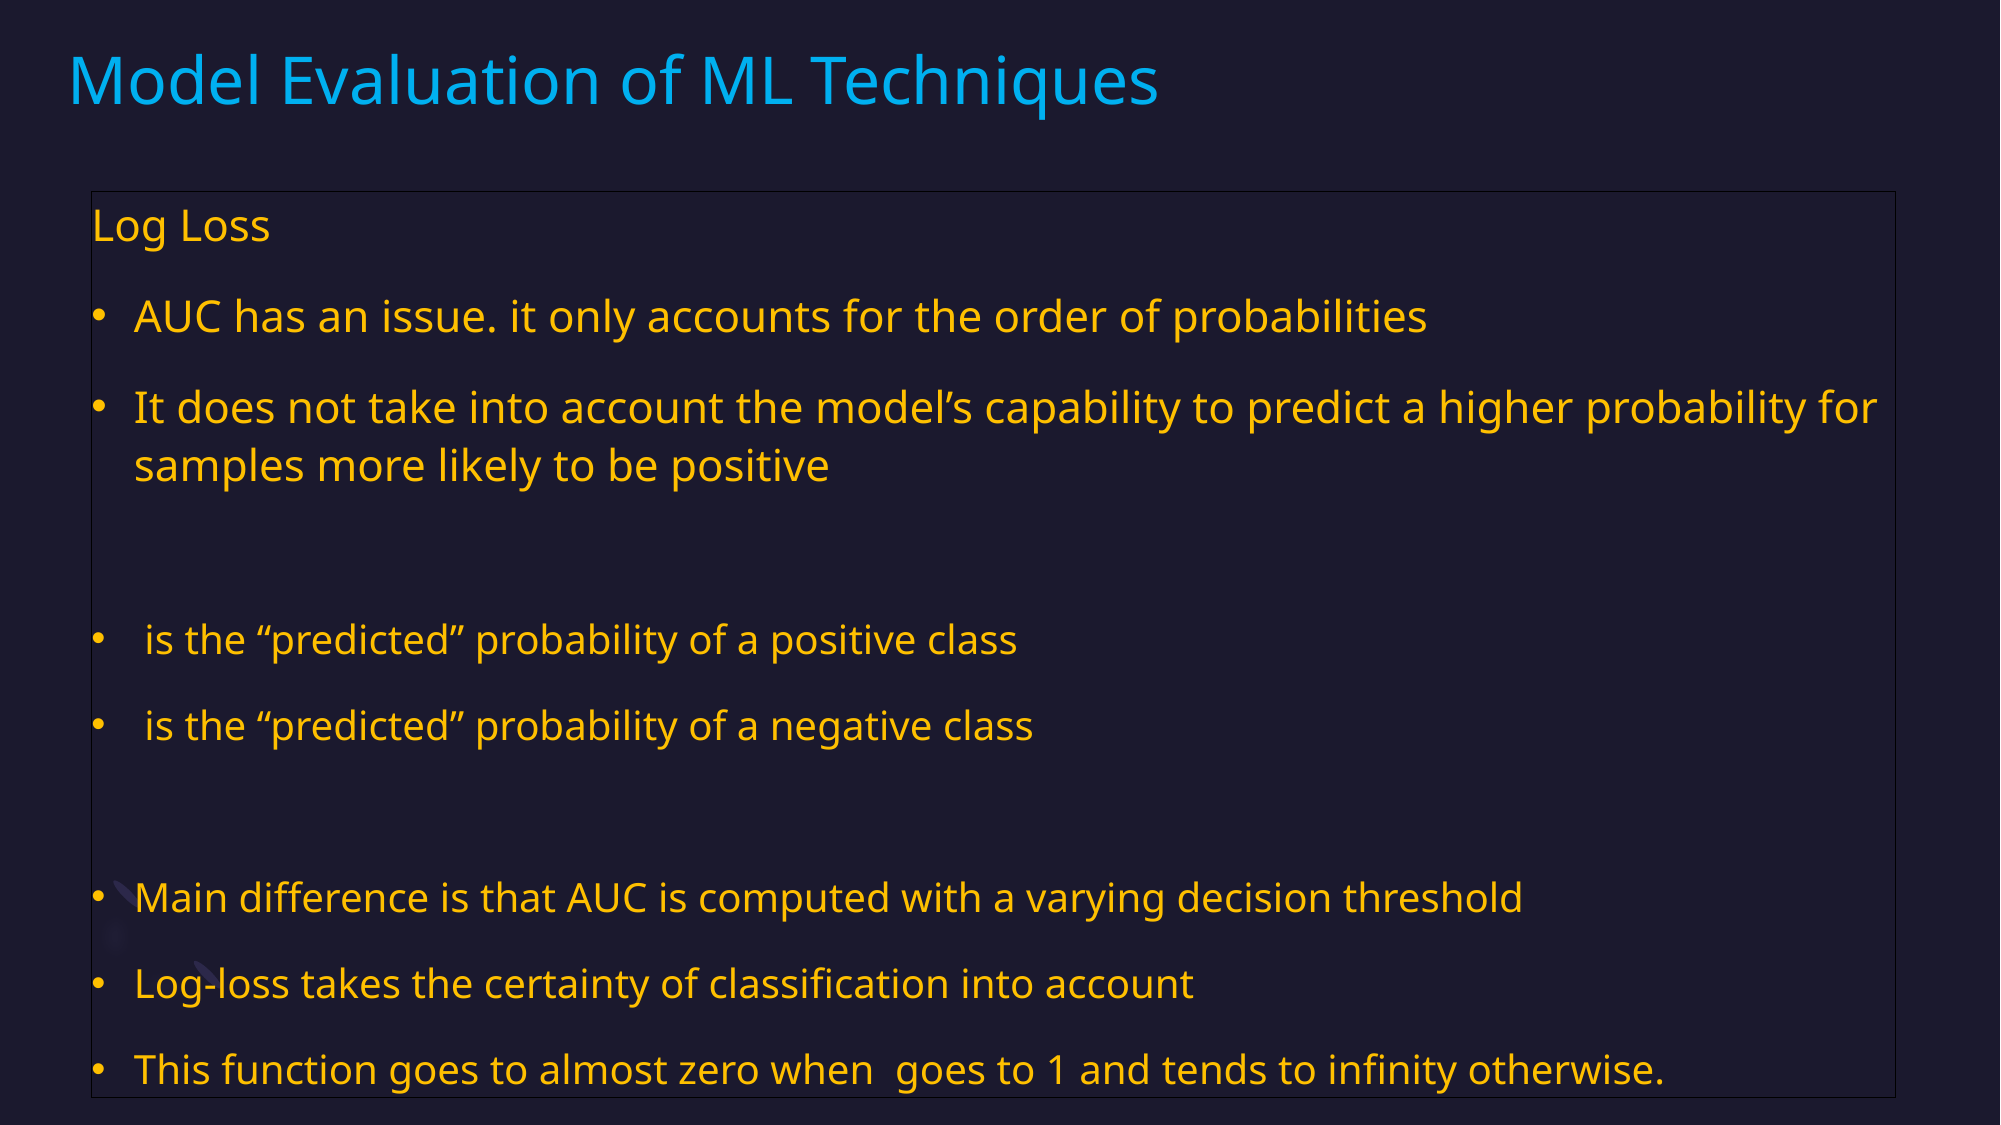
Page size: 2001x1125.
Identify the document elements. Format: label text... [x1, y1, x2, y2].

title Model Evaluation of ML Techniques [67, 47, 1881, 192]
